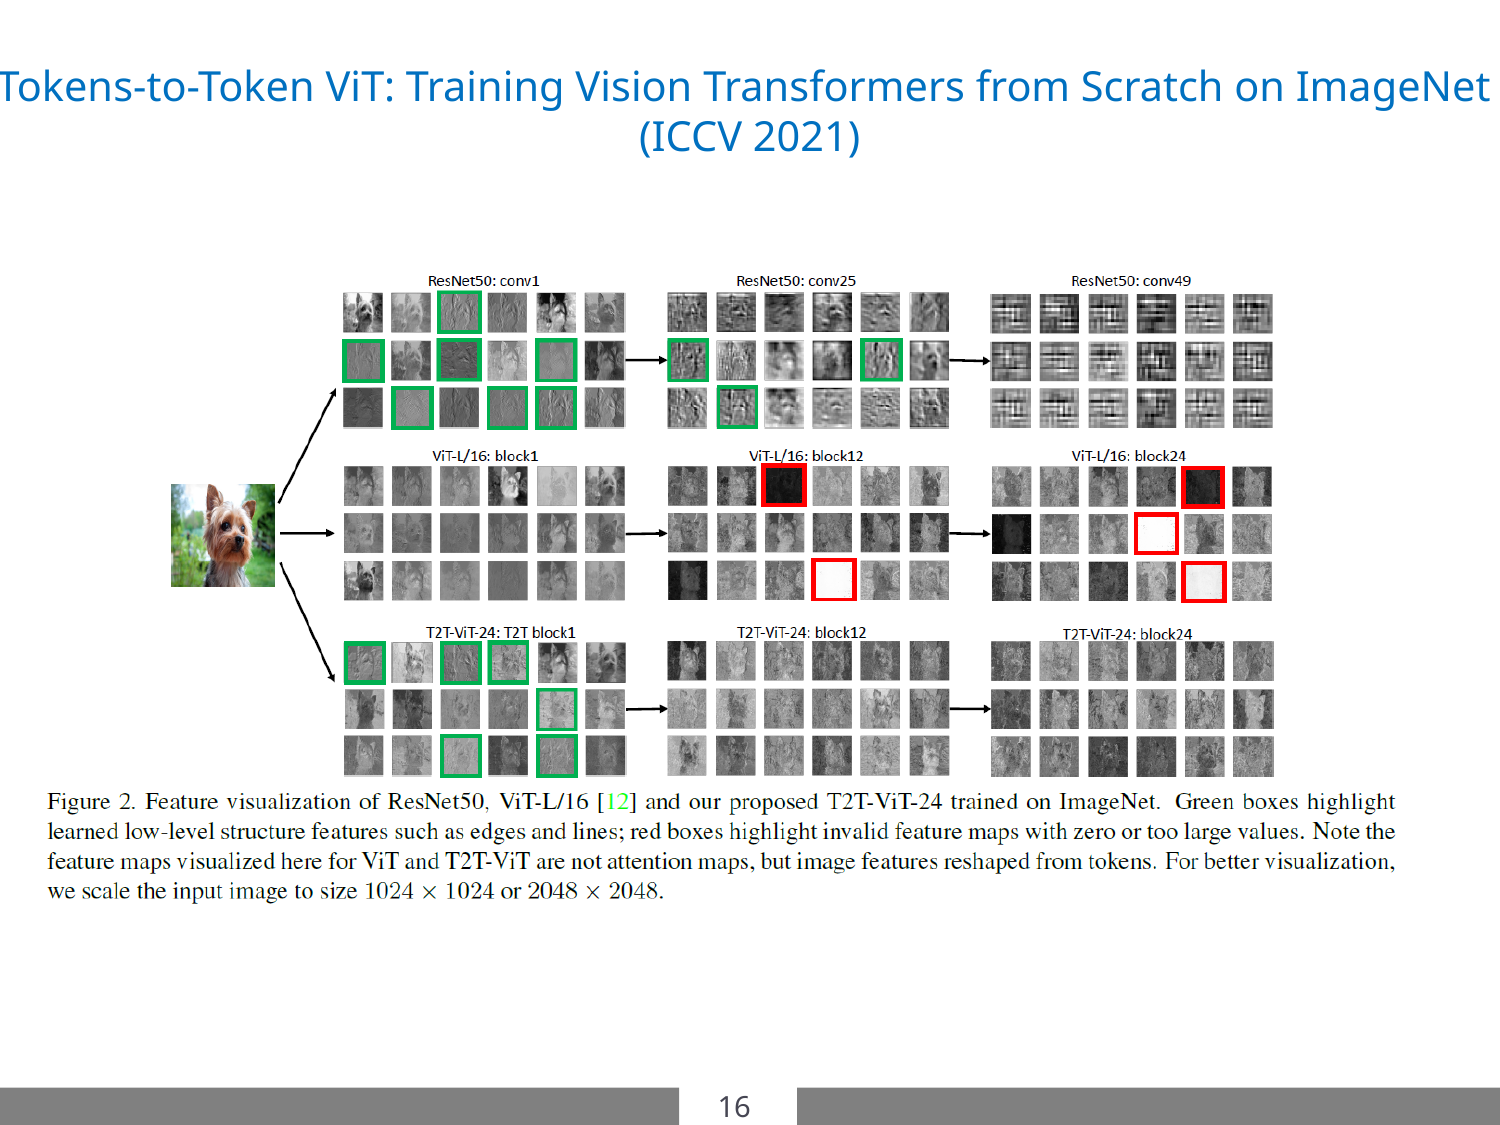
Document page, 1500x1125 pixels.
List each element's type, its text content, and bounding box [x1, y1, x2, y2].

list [1, 213, 1462, 912]
title Tokens-to-Token ViT: Training Vision Transformers from Scratch on ImageNet (ICCV 2021) [0, 42, 1500, 167]
